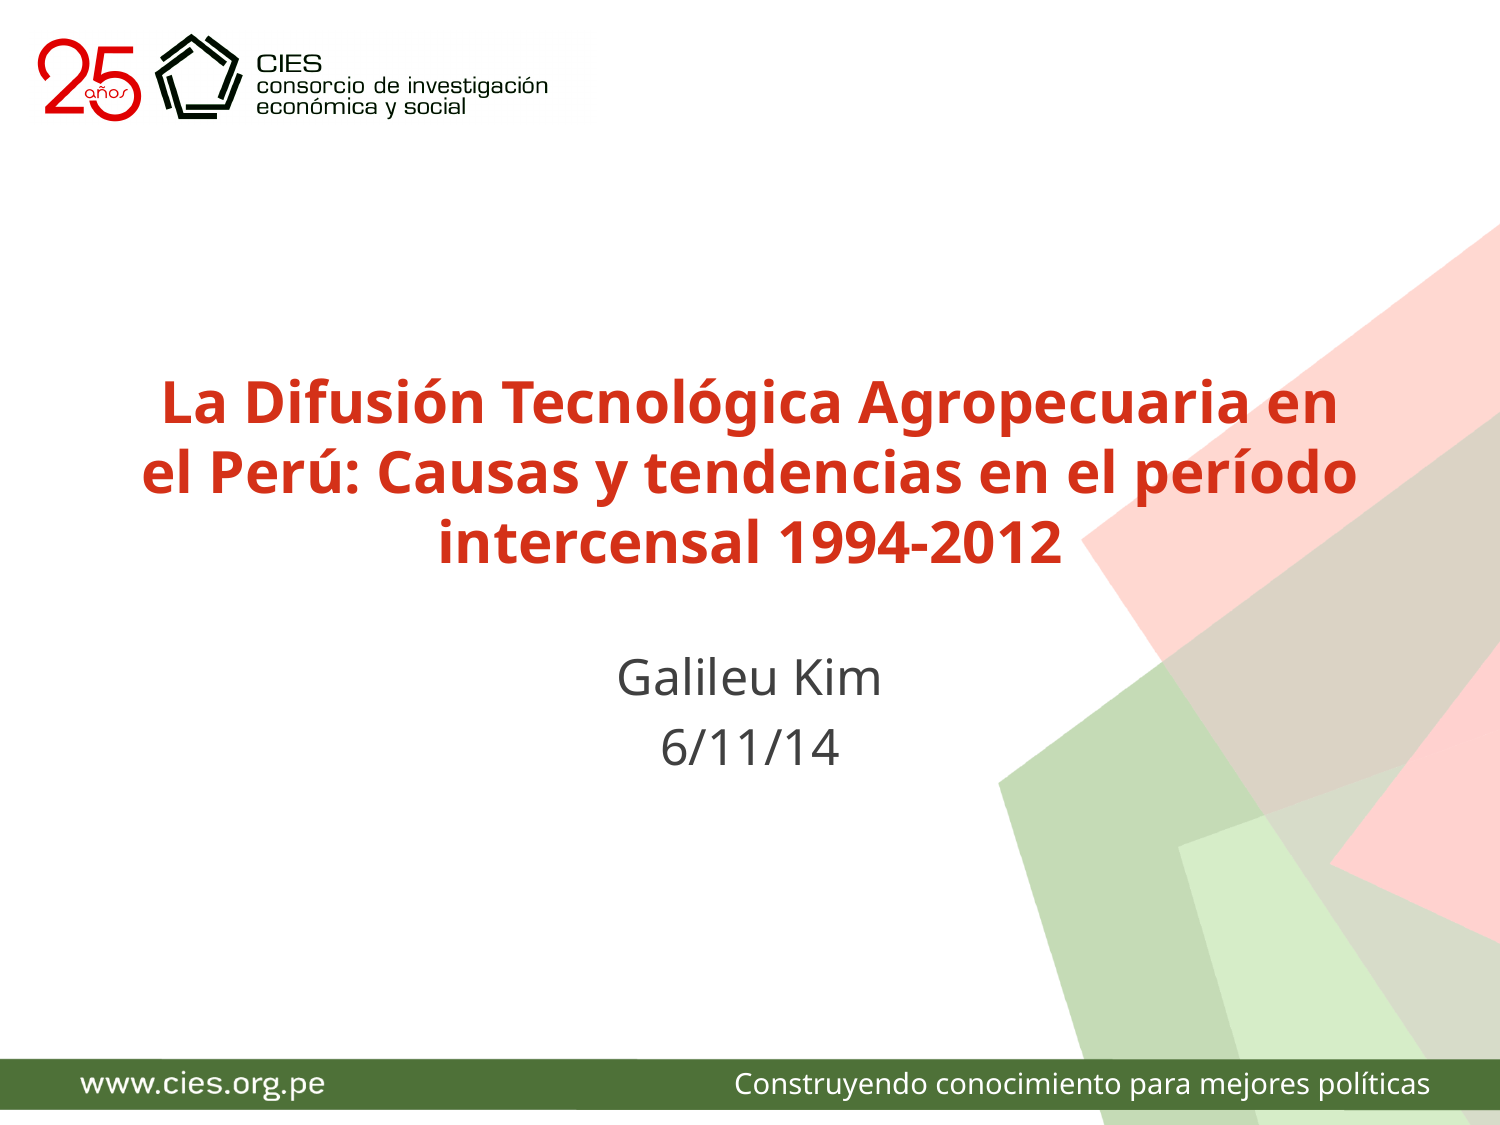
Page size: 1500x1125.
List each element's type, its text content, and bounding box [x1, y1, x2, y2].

title La Difusión Tecnológica Agropecuaria en el Perú: Causas y tendencias en el período intercensal 1994-2012 [112, 349, 1388, 591]
picture [0, 208, 1500, 1125]
picture [29, 30, 597, 125]
subtitle Galileu Kim 6/11/14 [225, 637, 1275, 925]
